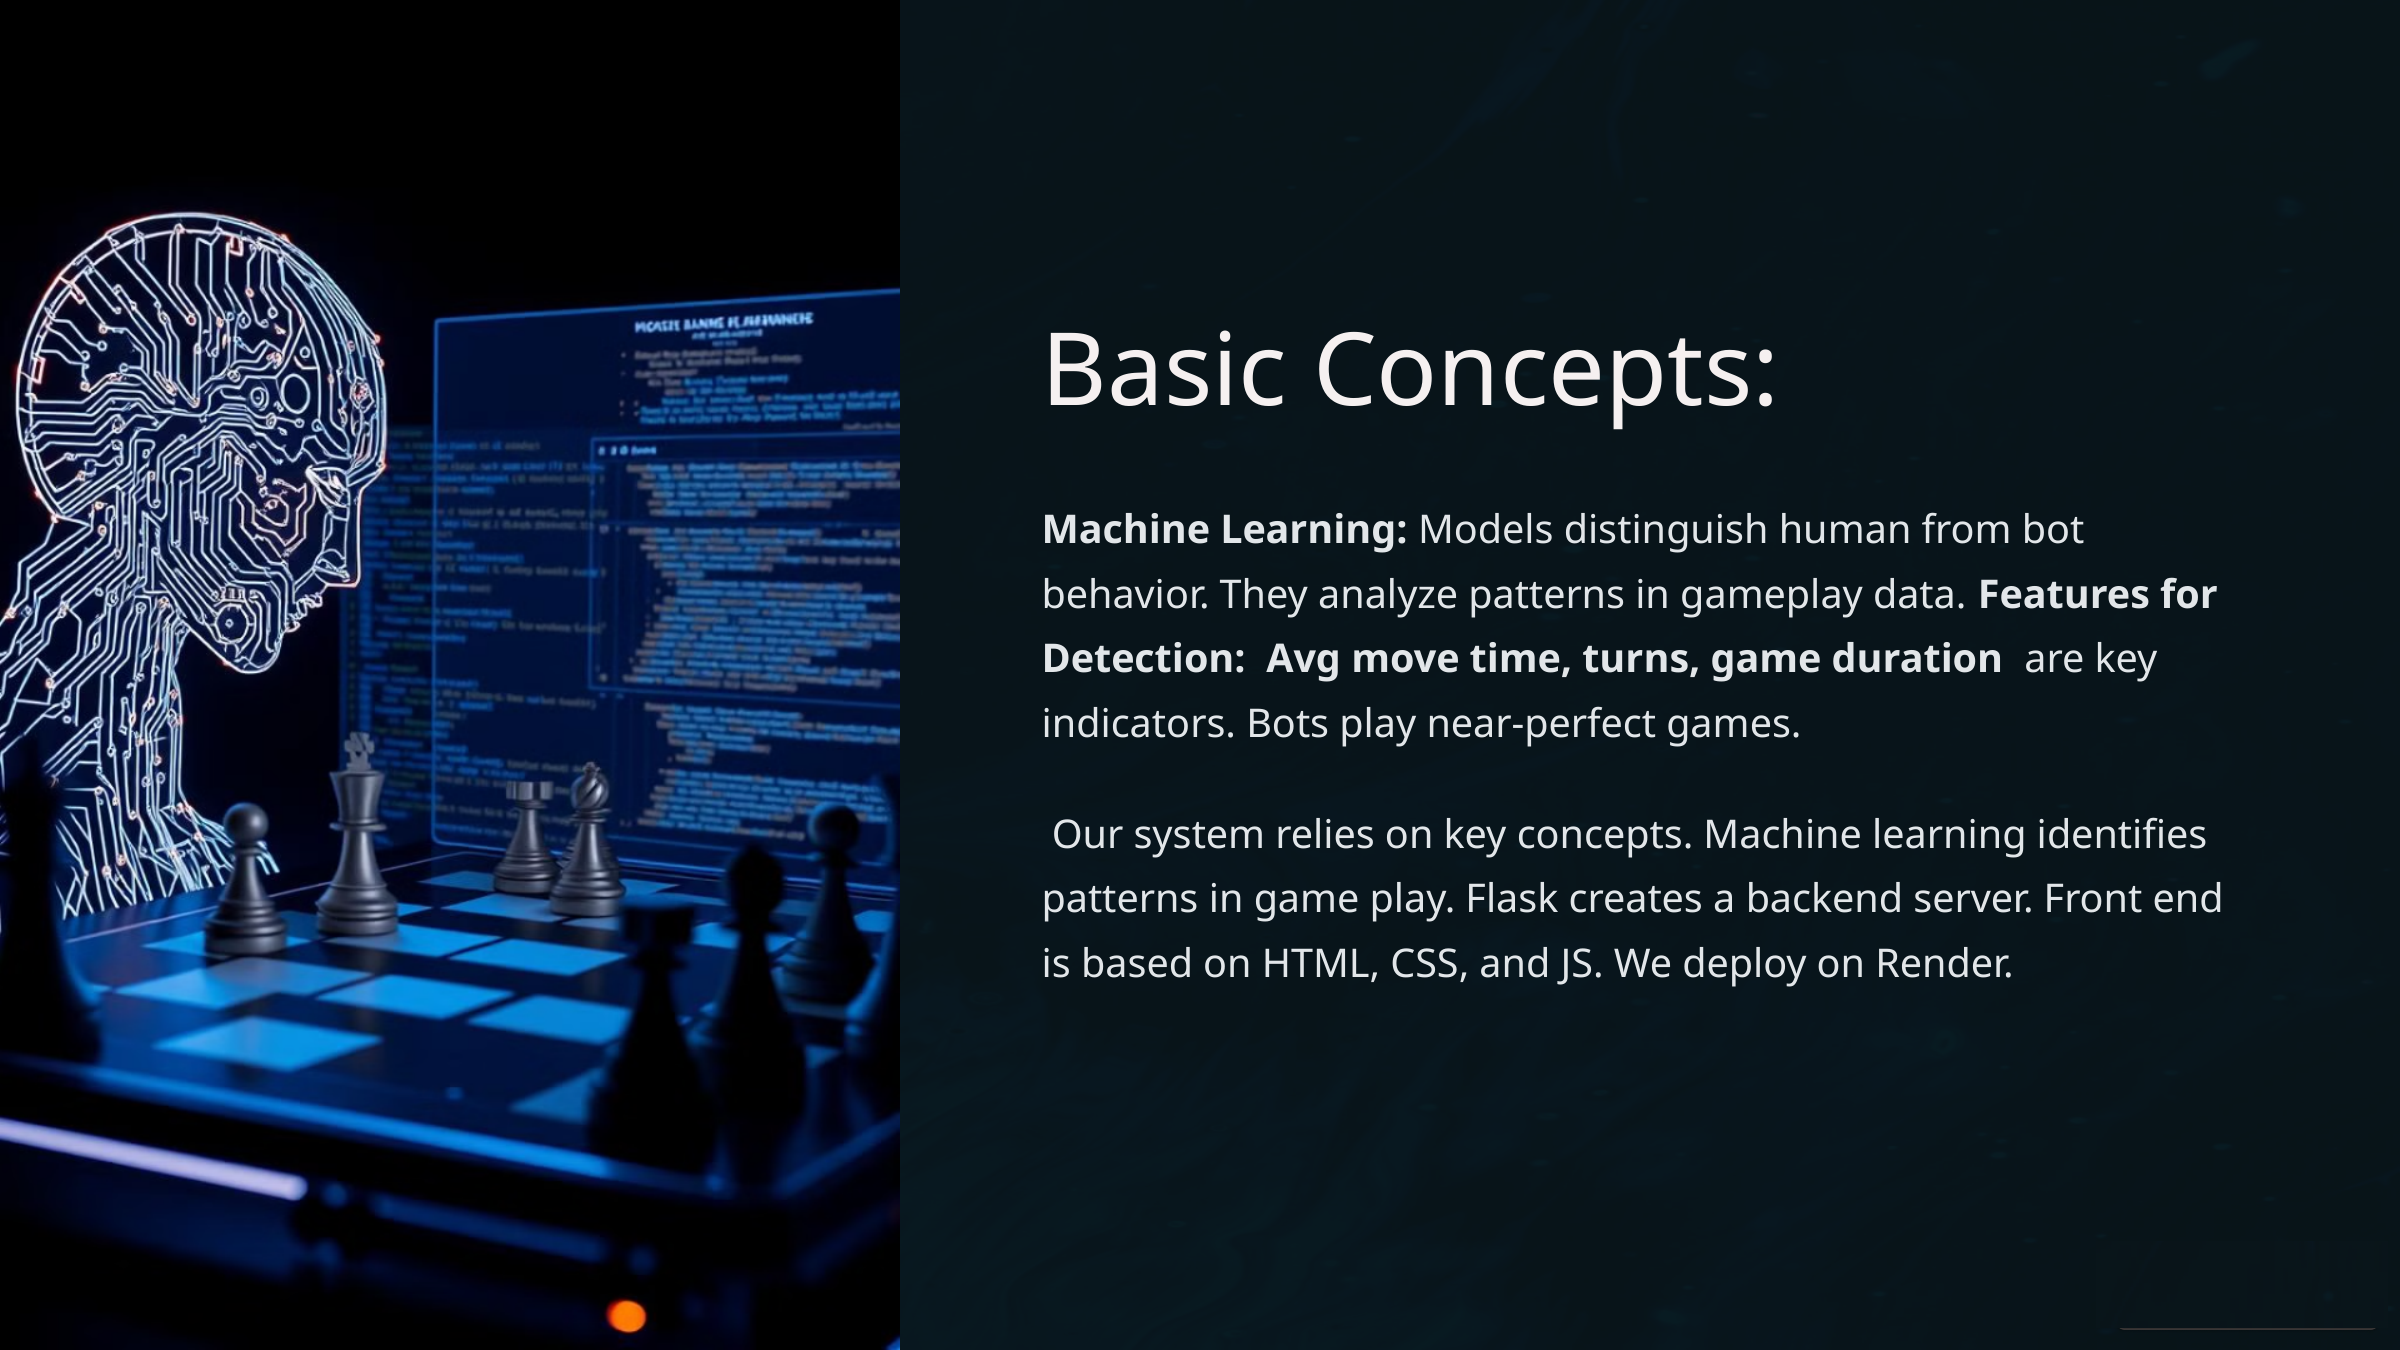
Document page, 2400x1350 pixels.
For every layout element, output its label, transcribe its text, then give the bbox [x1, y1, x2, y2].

text_box Our system relies on key concepts. Machine learning identifies patterns in game play. Flask creates a backend server. Front end is based on HTML, CSS, and JS. We deploy on Render. [1041, 791, 2259, 1051]
picture [2096, 1241, 2389, 1339]
text_box Machine Learning: Models distinguish human from bot behavior. They analyze patterns in gameplay data. Features for Detection: Avg move time, turns, game duration are key indicators. Bots play near-perfect games. [1041, 486, 2259, 746]
text_box Basic Concepts: [1041, 299, 2054, 426]
picture [0, 0, 900, 1350]
